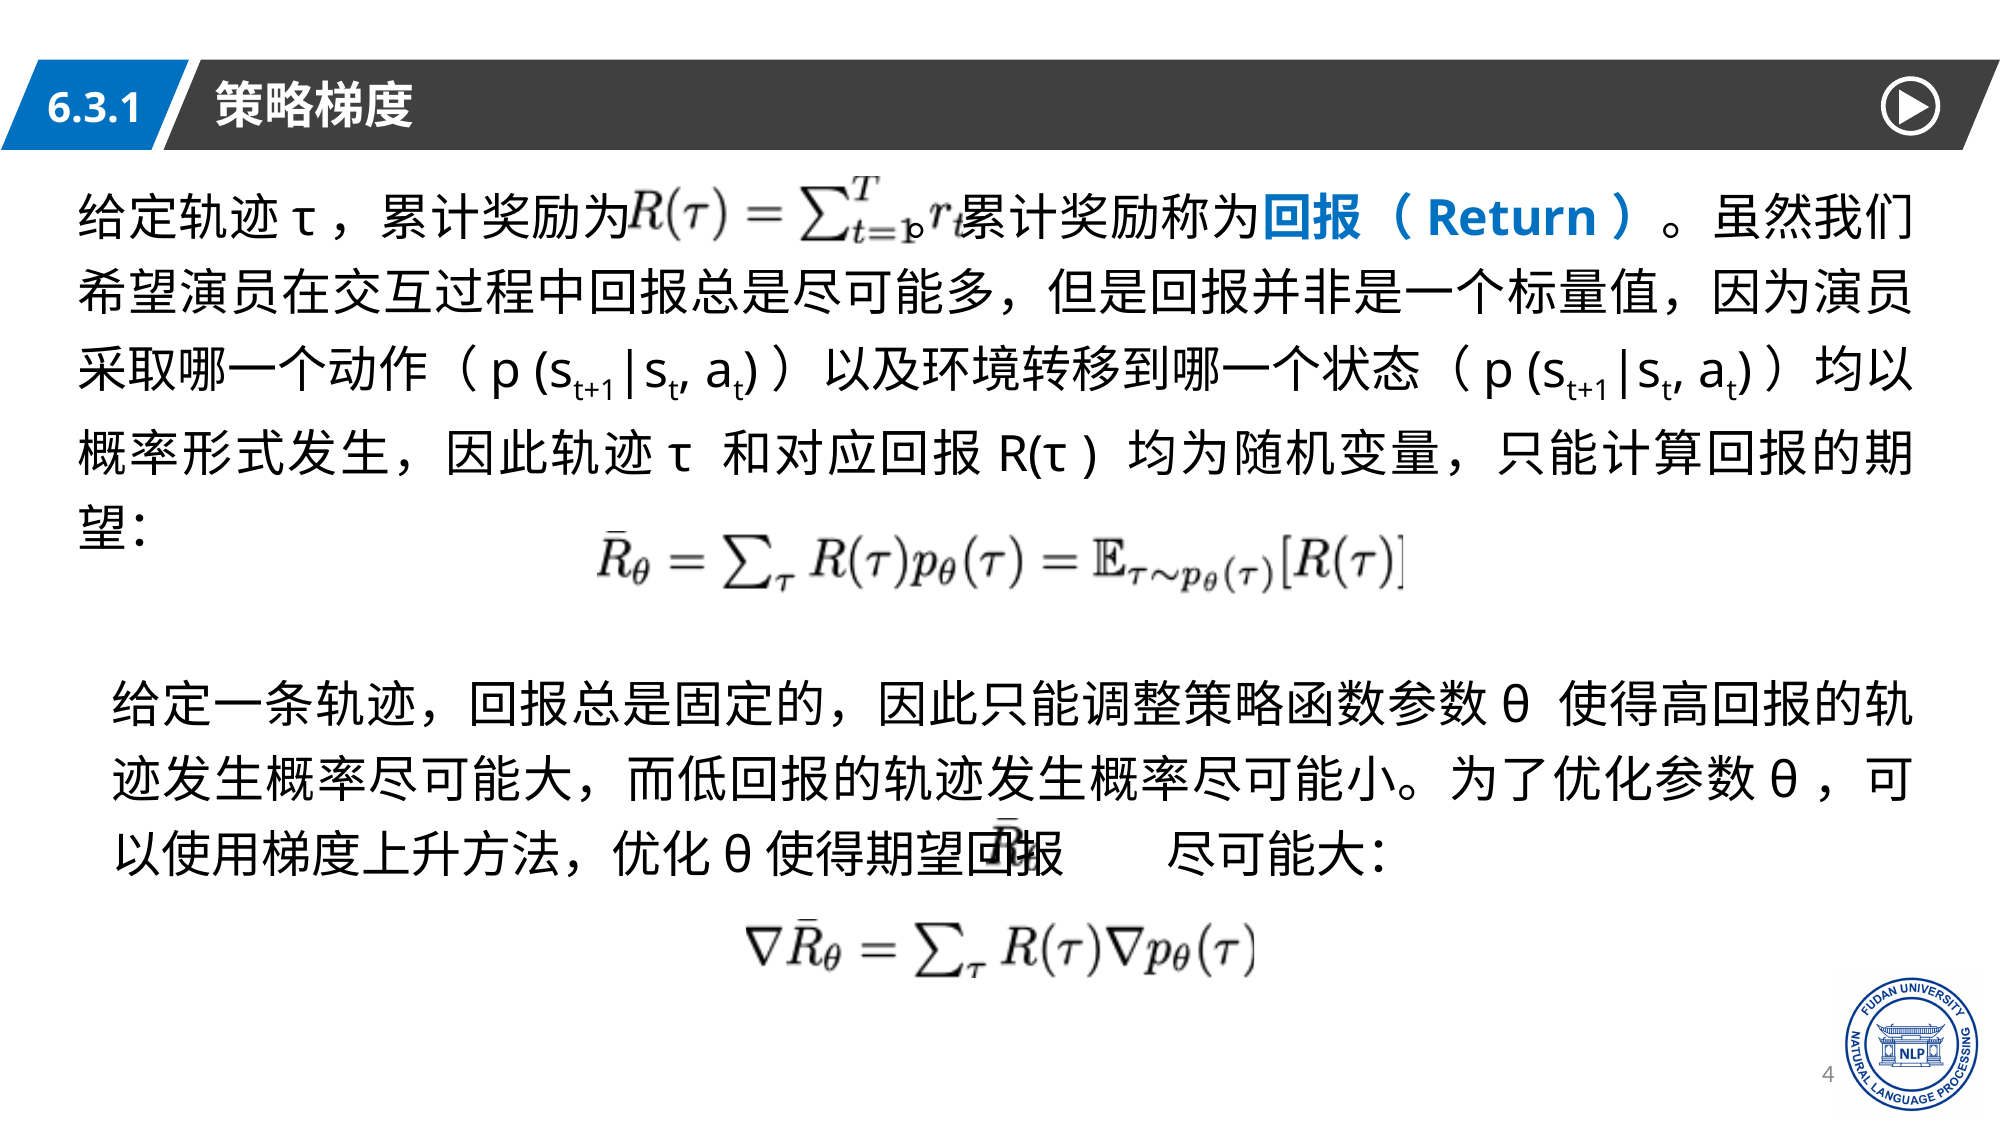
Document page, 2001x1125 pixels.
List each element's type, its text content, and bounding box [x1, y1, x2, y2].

text_box [32, 59, 189, 120]
slide_number 43 [1412, 1042, 1863, 1103]
text_box [1, 89, 157, 150]
text_box 给定轨迹τ，累计奖励为 。累计奖励称为回报（Return）。虽然我们希望演员在交互过程中回报总是尽可能多，但是回报并非是一个标量值，因为演员采取哪一个动作（p (st+1|st, at)）以及环境转移到哪一个状态（p (st+1|st, at)）均以概率形式发生，因此轨迹τ 和对应回报R(τ ) 均为随机变量，只能计算回报的期望： [62, 163, 1930, 564]
picture [596, 530, 1404, 594]
text_box [163, 59, 2000, 150]
picture [745, 918, 1255, 978]
picture [1834, 972, 1985, 1117]
text_box 给定一条轨迹，回报总是固定的，因此只能调整策略函数参数θ 使得高回报的轨迹发生概率尽可能大，而低回报的轨迹发生概率尽可能小。为了优化参数θ，可以使用梯度上升方法，优化θ使得期望回报 尽可能大： [96, 650, 1930, 890]
picture [627, 176, 964, 244]
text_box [1883, 78, 1939, 134]
picture [985, 818, 1041, 872]
text_box 策略梯度 [199, 66, 430, 142]
text_box 6.3.1 [26, 73, 164, 138]
